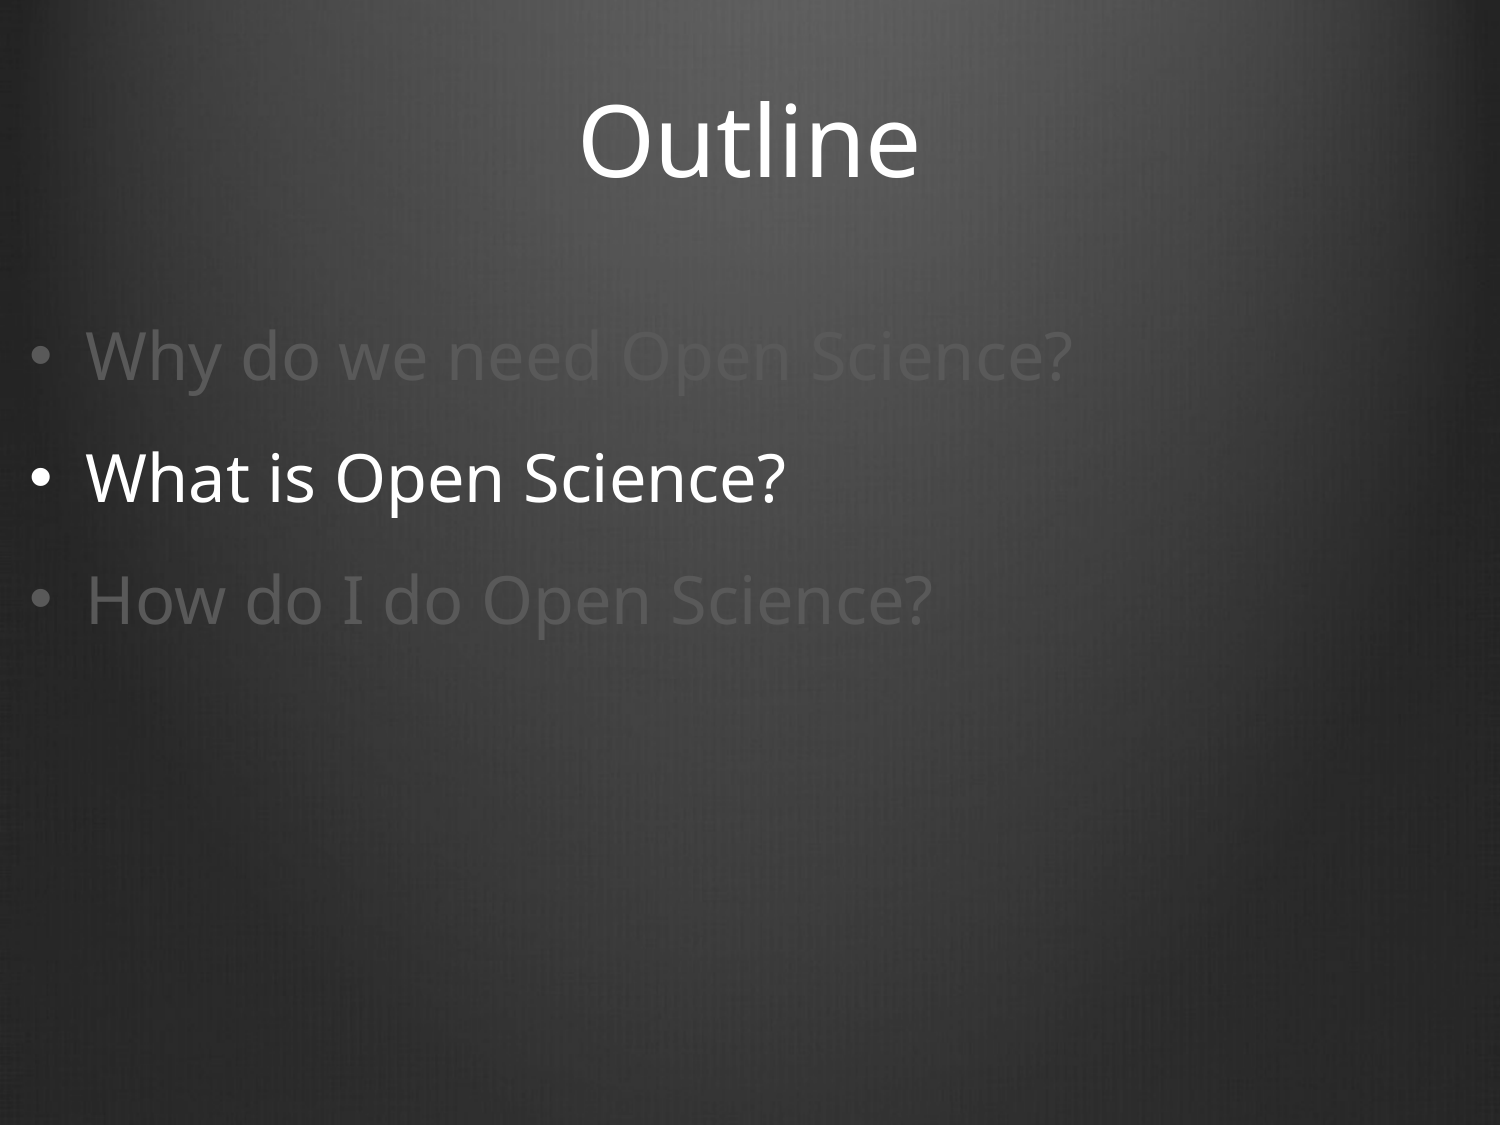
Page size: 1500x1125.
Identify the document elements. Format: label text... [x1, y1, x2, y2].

list Why do we need Open Science? What is Open Science? How do I do Open Science? [14, 306, 1500, 1005]
title Outline [112, 19, 1388, 255]
